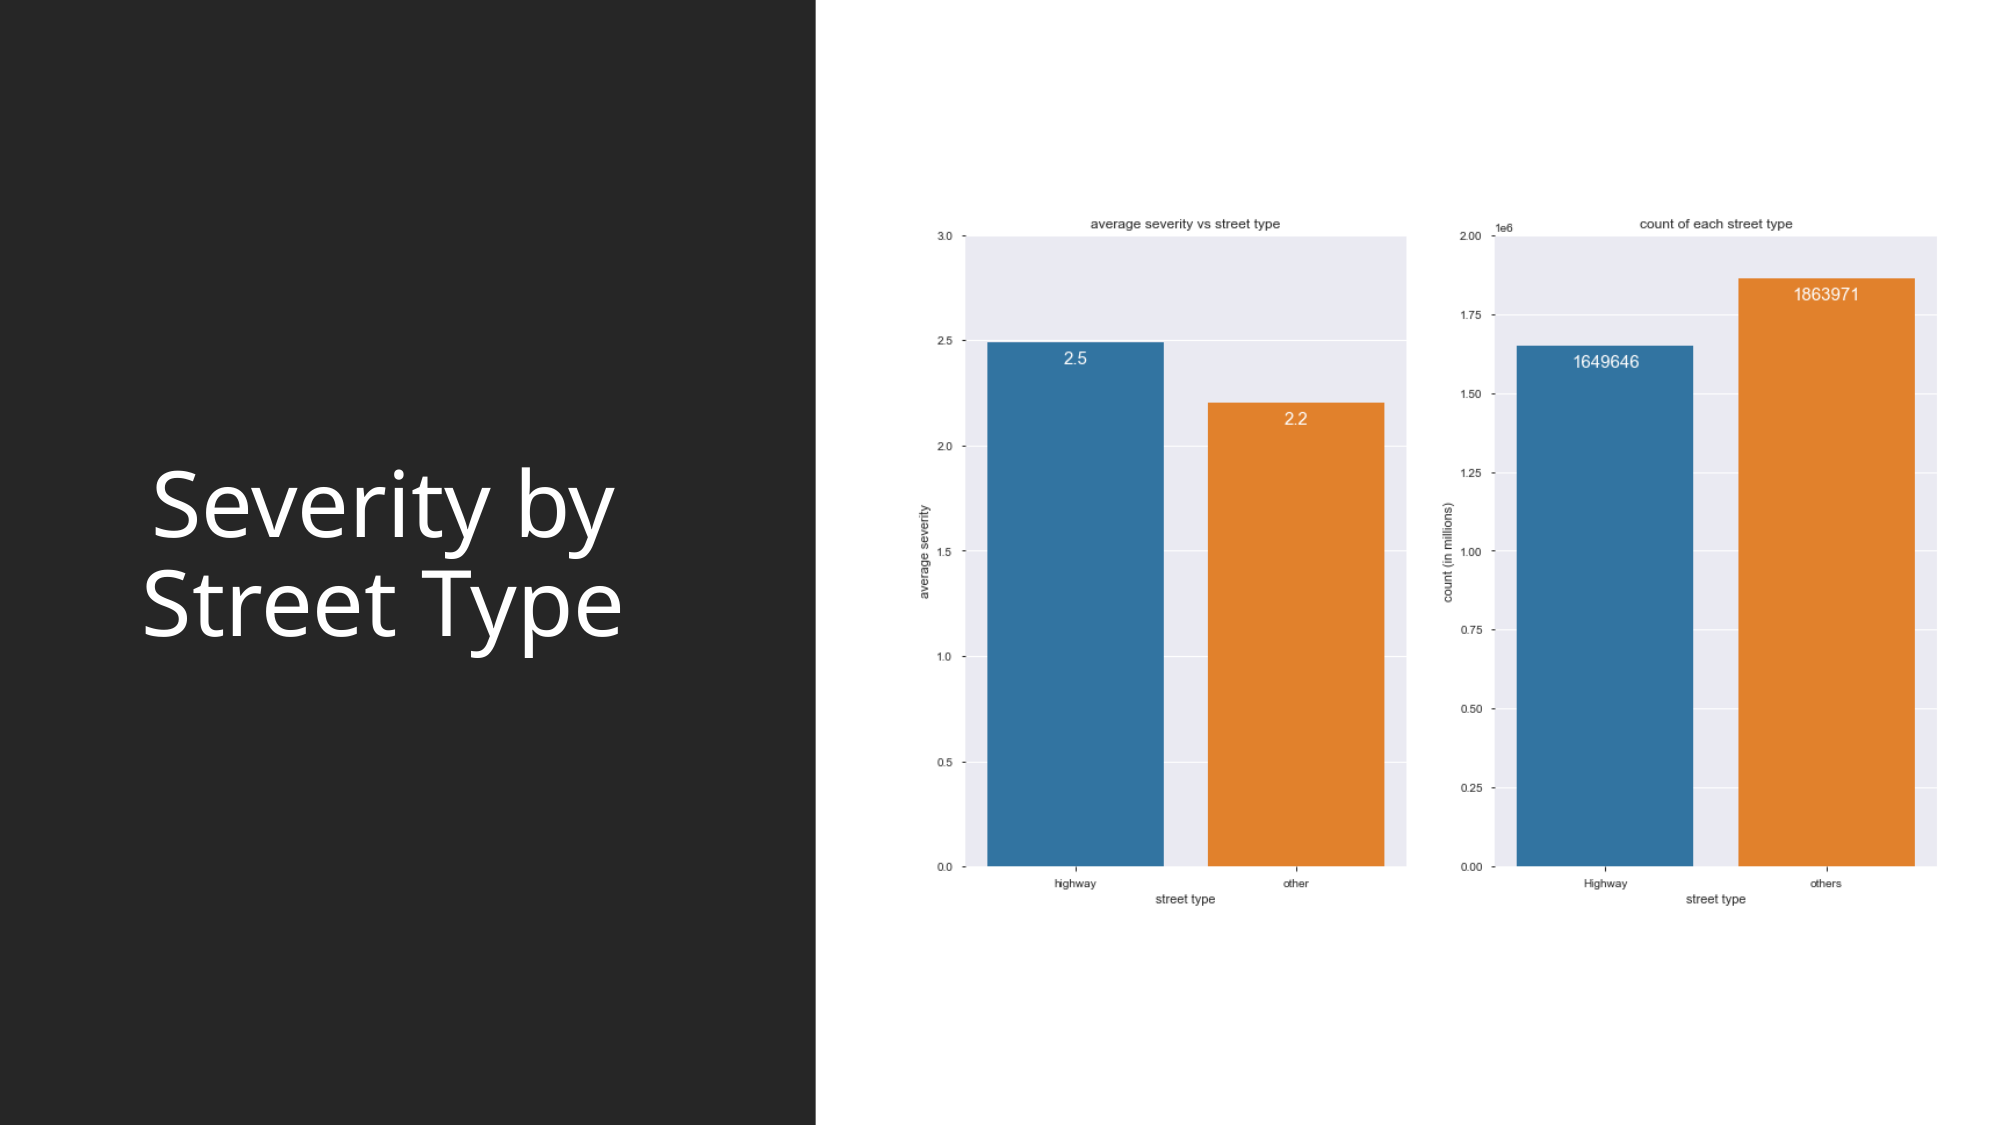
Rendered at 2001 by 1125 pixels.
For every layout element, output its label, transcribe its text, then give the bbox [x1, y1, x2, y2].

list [912, 211, 1944, 914]
text_box [0, 0, 817, 1125]
title Severity by Street Type [106, 104, 661, 1009]
